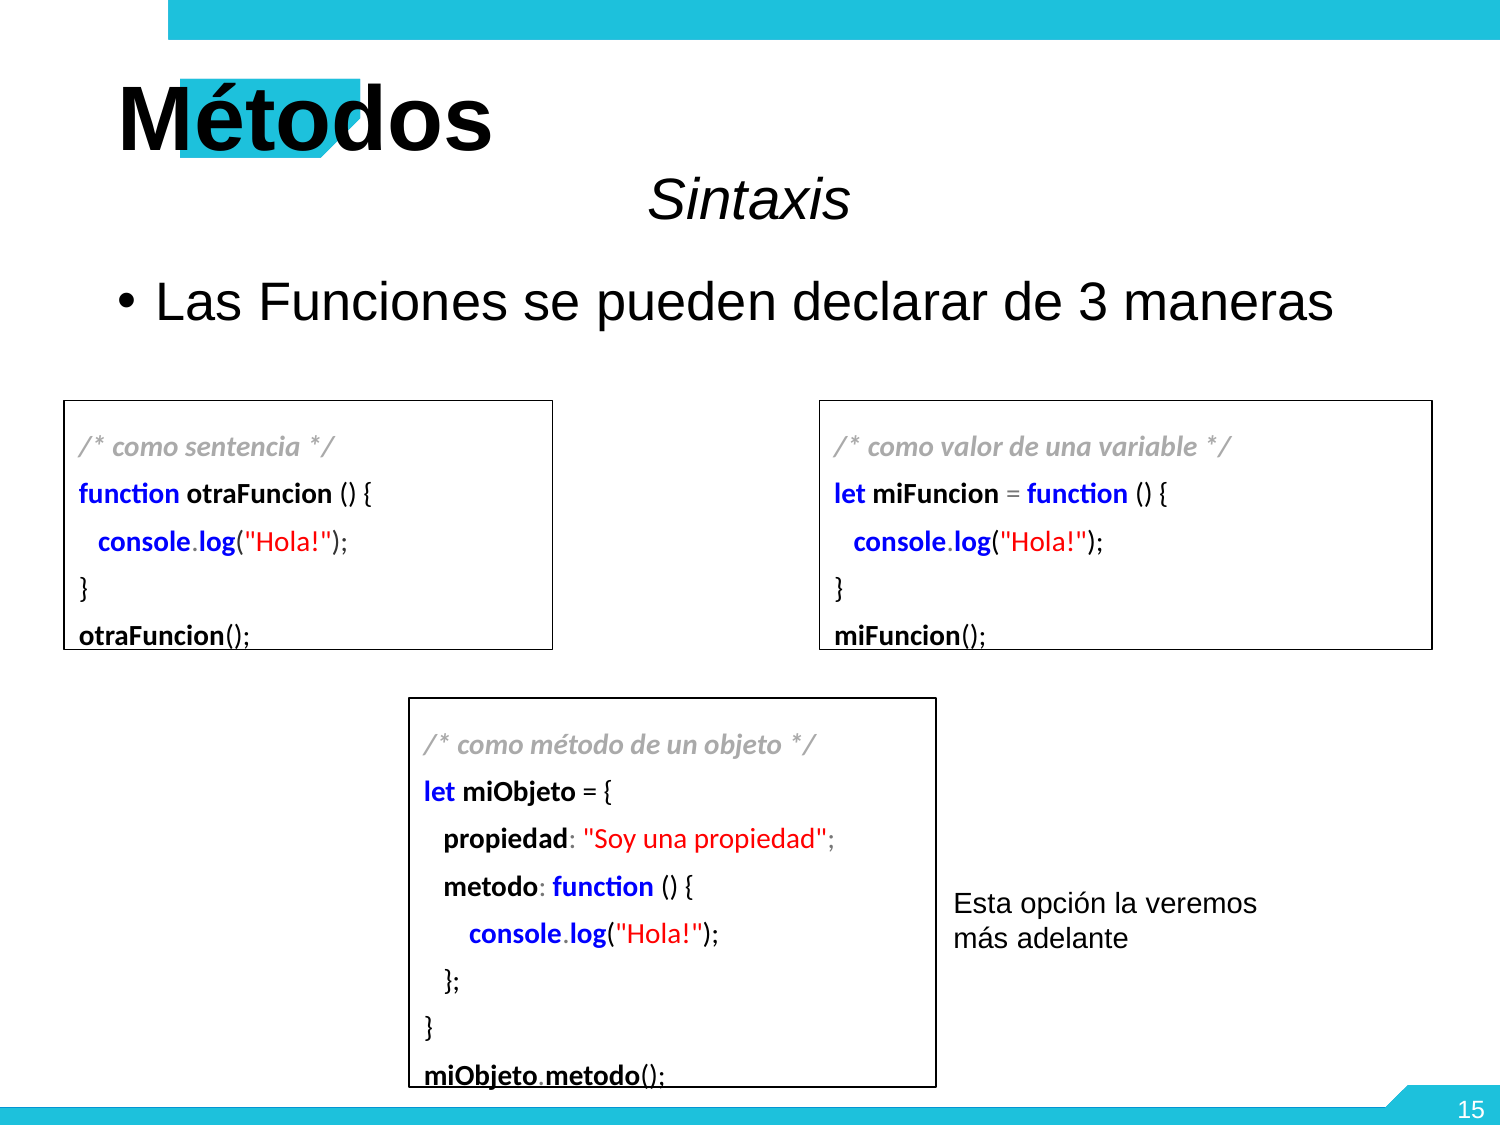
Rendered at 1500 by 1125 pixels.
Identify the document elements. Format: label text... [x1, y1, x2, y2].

text_box <number> [1408, 1078, 1500, 1125]
text_box /* como método de un objeto */ let miObjeto = { propiedad: "Soy una propiedad"; metodo: function () { console.log("Hola!"); }; } miObjeto.metodo(); [409, 698, 937, 1088]
text_box Métodos Sintaxis [103, 45, 1397, 246]
text_box Esta opción la veremos más adelante [938, 868, 1309, 962]
text_box /* como sentencia */ function otraFuncion () { console.log("Hola!"); } otraFuncion(); [63, 400, 553, 650]
text_box Las Funciones se pueden declarar de 3 maneras [103, 266, 1397, 366]
text_box /* como valor de una variable */ let miFuncion = function () { console.log("Hola!"); } miFuncion(); [819, 400, 1433, 650]
